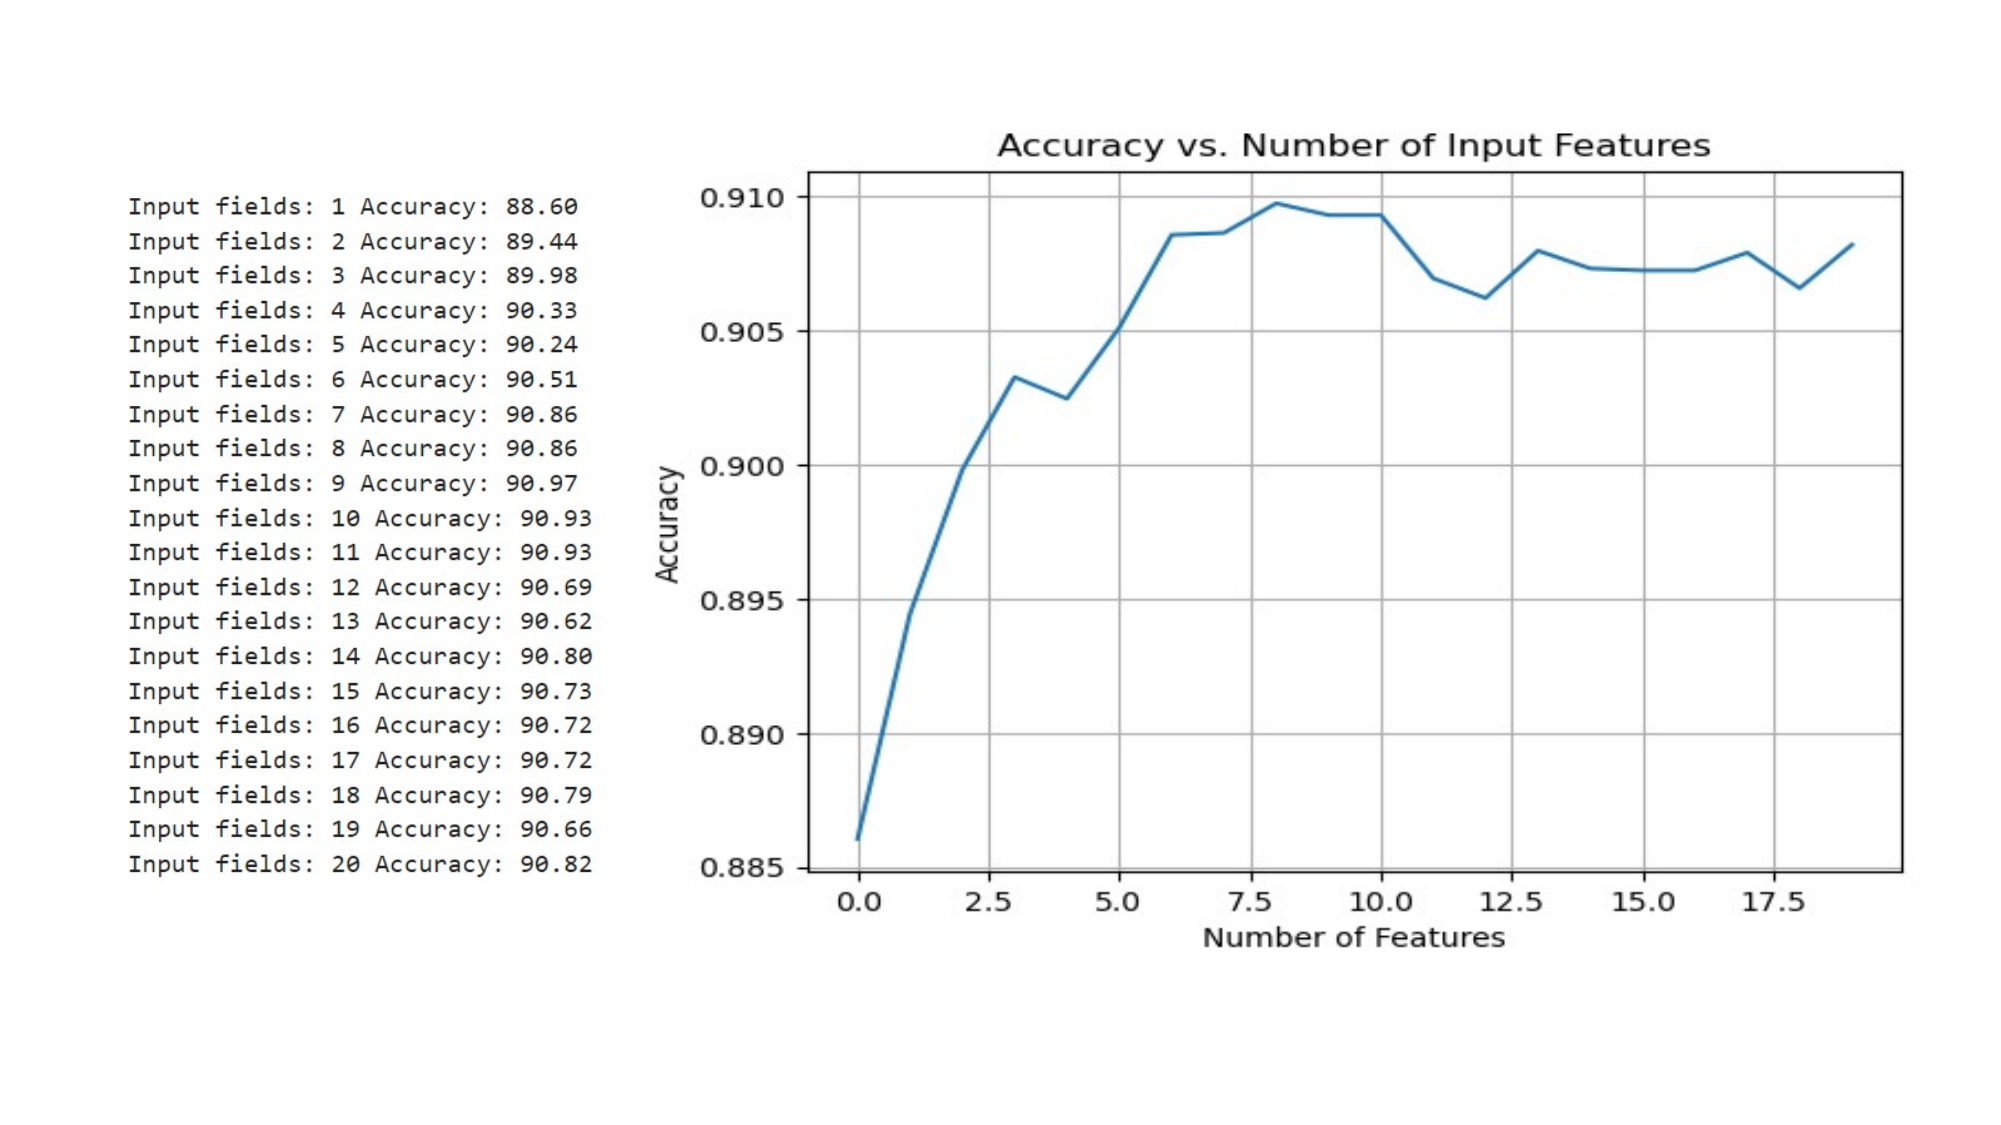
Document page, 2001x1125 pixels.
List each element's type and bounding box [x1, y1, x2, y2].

picture [633, 114, 1925, 973]
list [29, 192, 633, 896]
